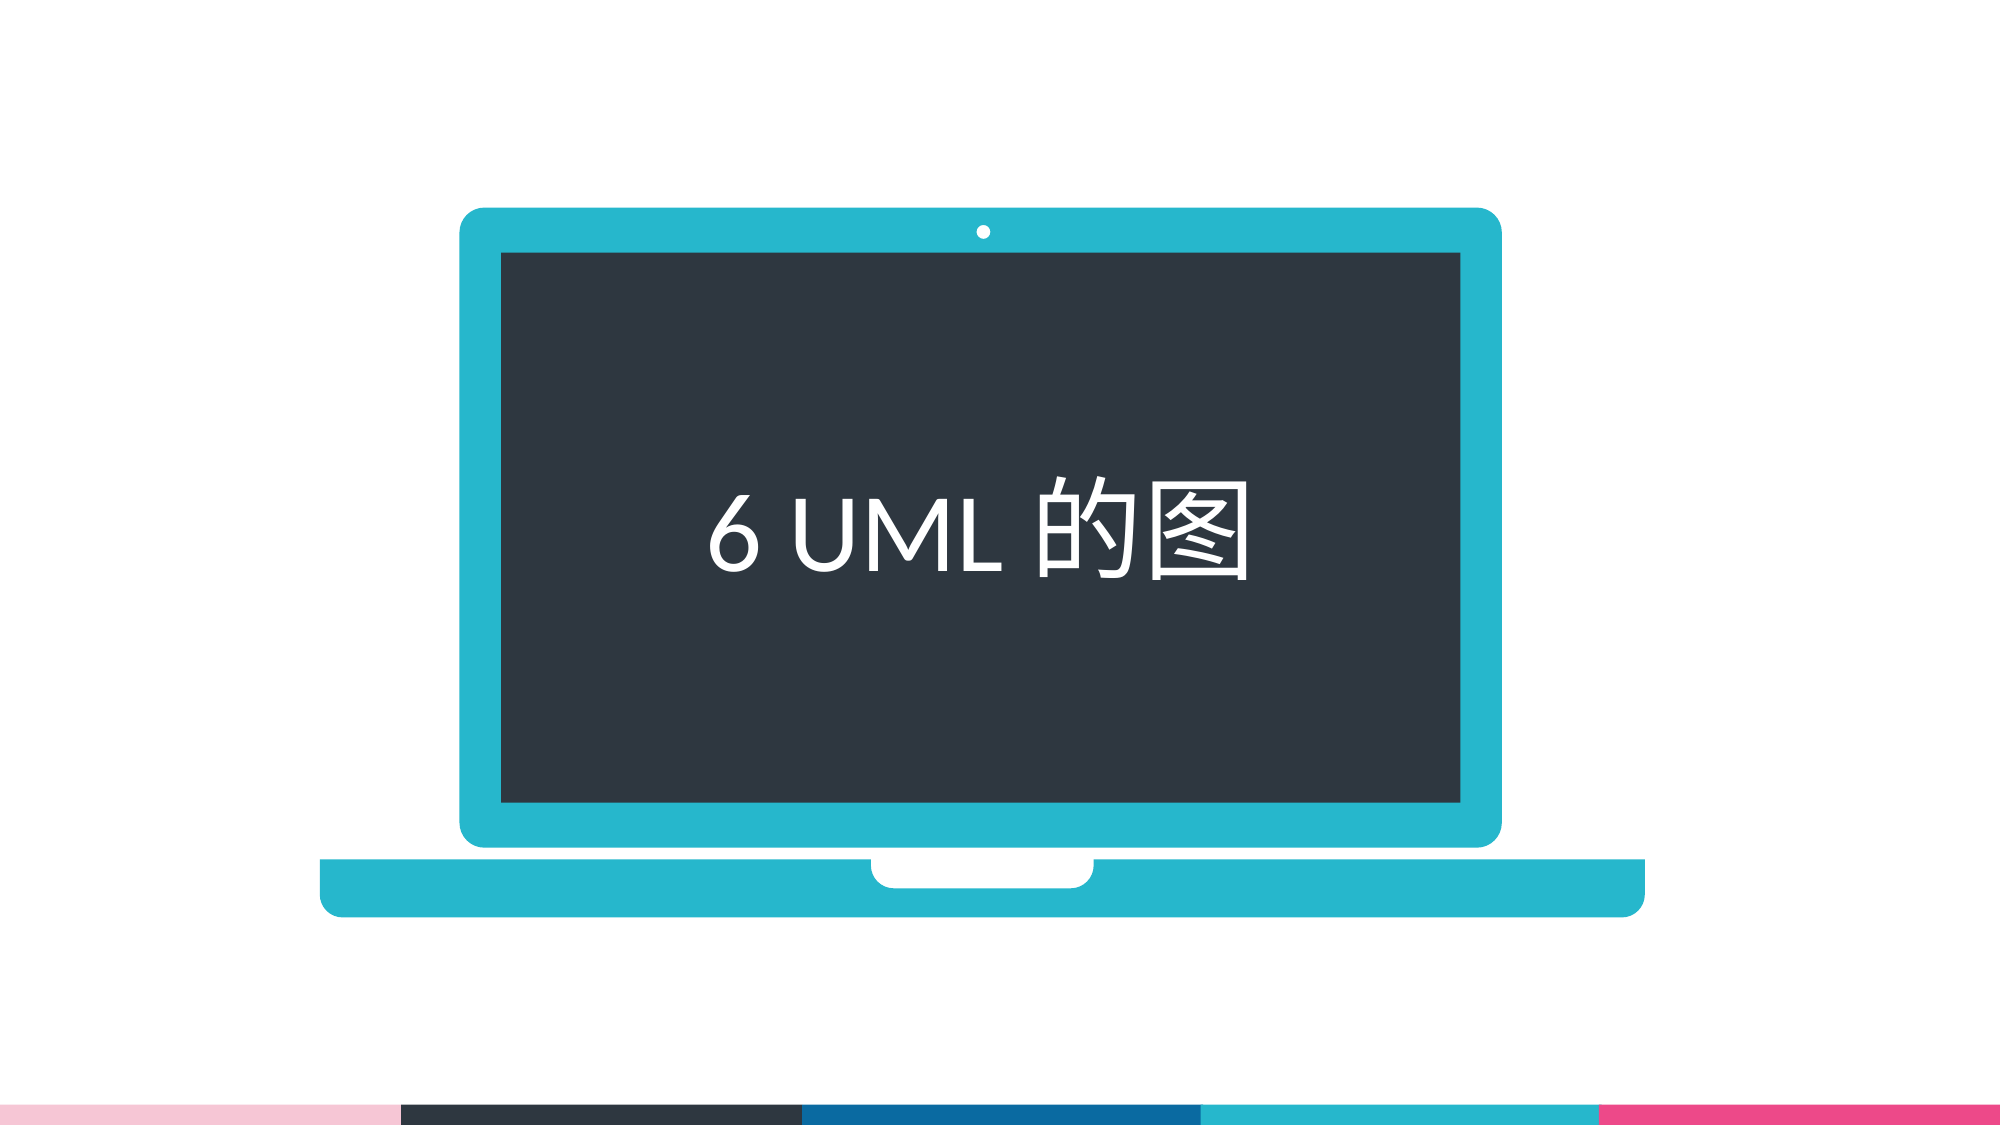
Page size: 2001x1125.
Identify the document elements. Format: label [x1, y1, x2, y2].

text_box [0, 1104, 2000, 1125]
text_box [319, 207, 1645, 918]
